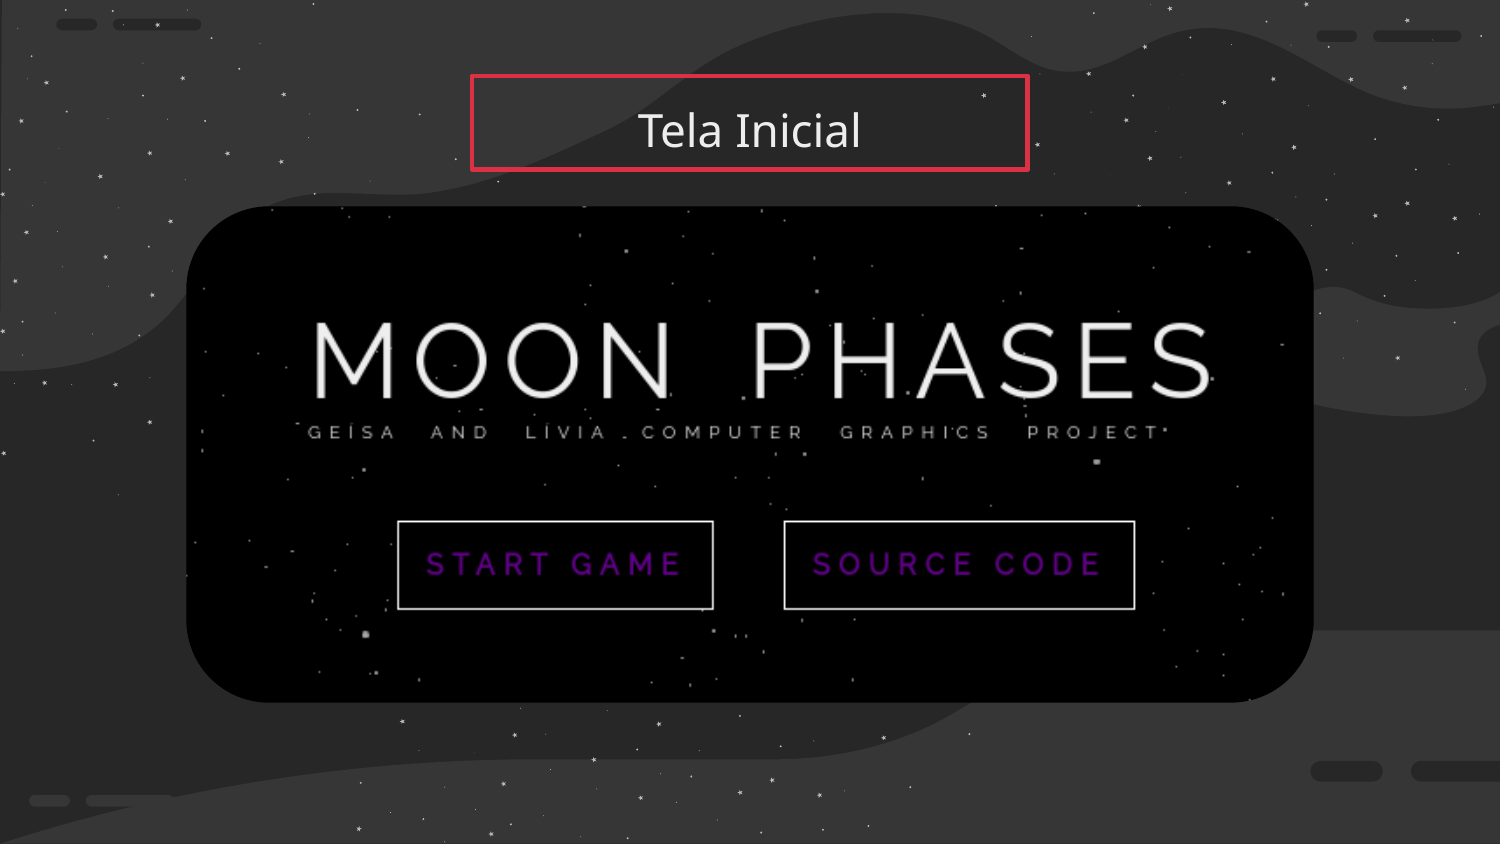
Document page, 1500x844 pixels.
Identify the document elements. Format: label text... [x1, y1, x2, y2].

text_box Tela Inicial [472, 75, 1028, 170]
picture [186, 206, 1314, 703]
